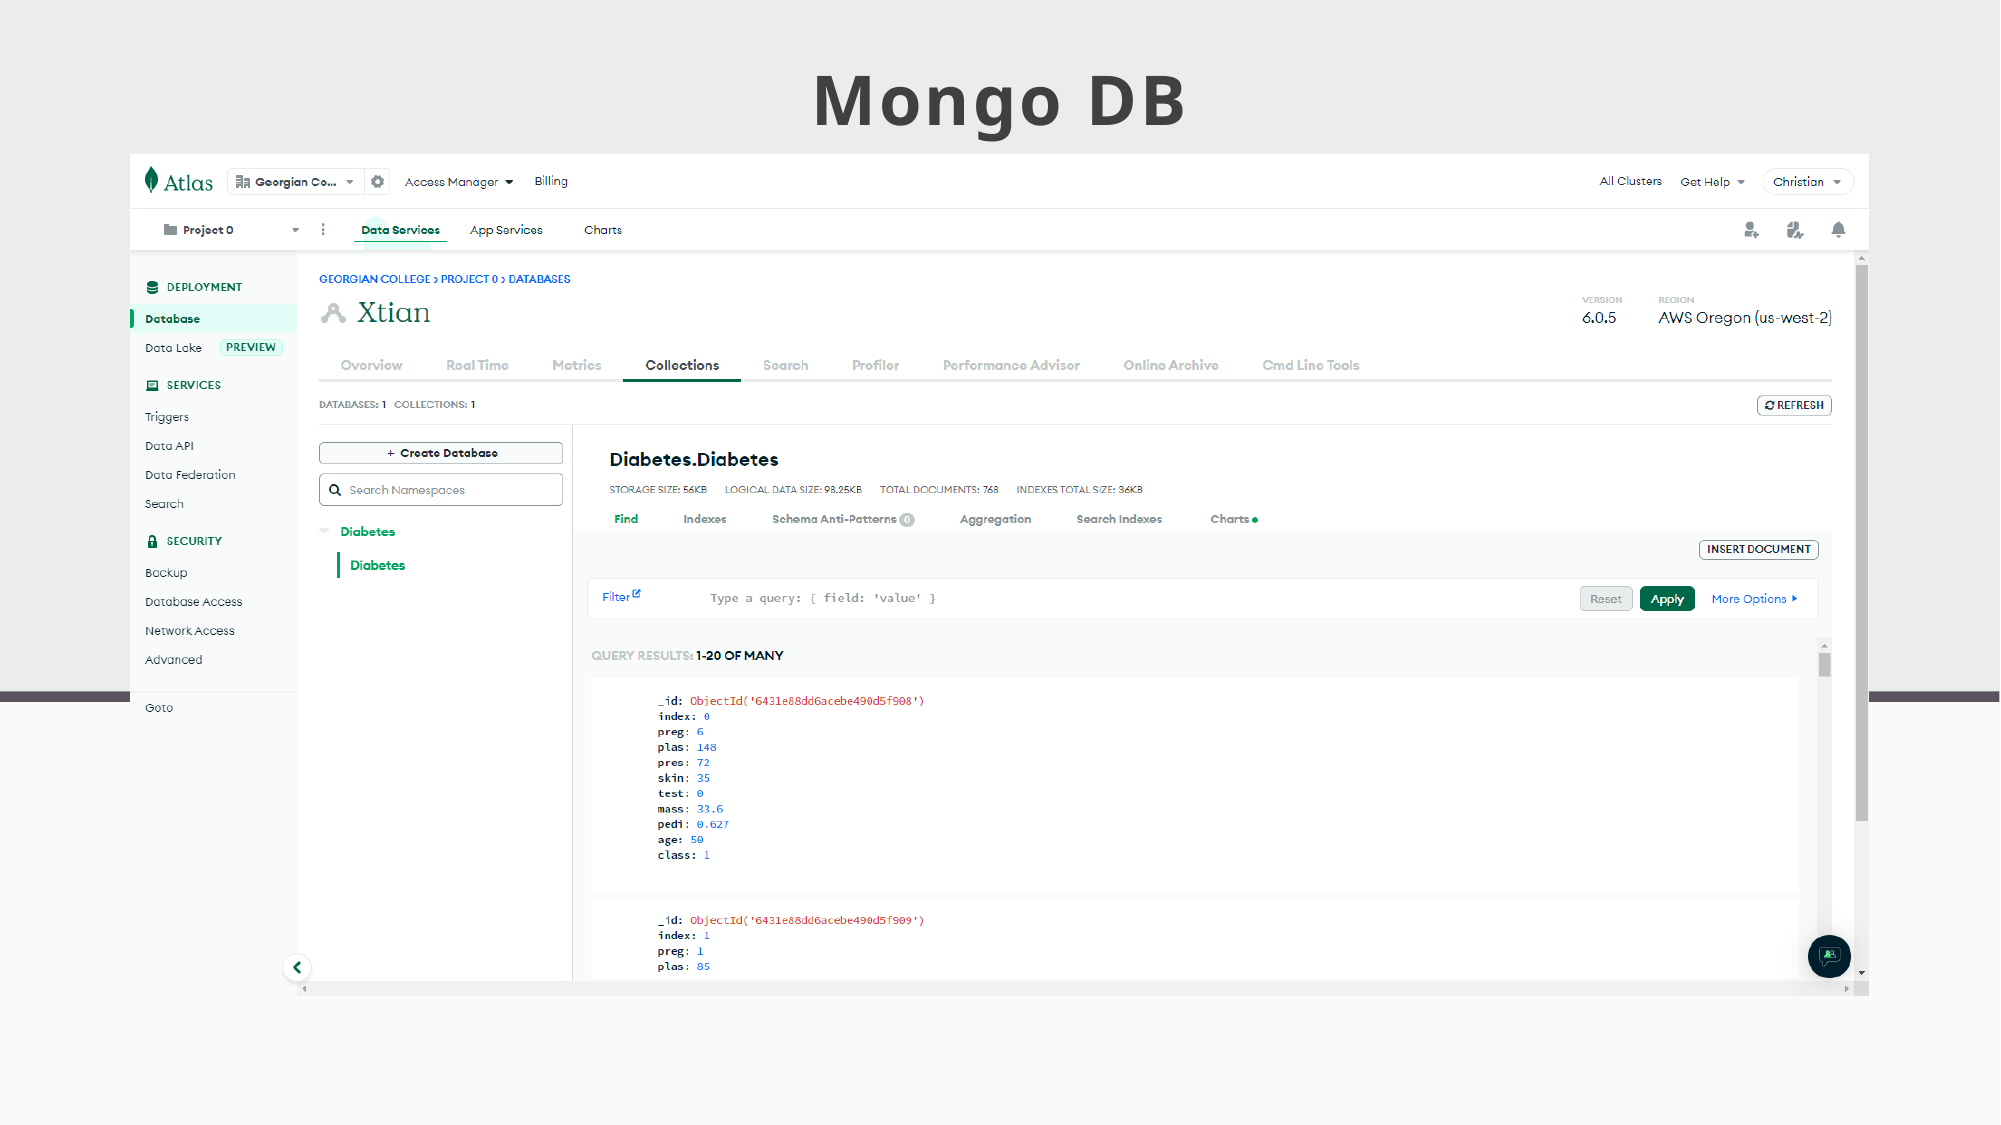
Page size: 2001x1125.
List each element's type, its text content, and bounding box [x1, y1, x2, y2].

picture [130, 154, 1869, 996]
title Mongo DB [130, 17, 1869, 154]
